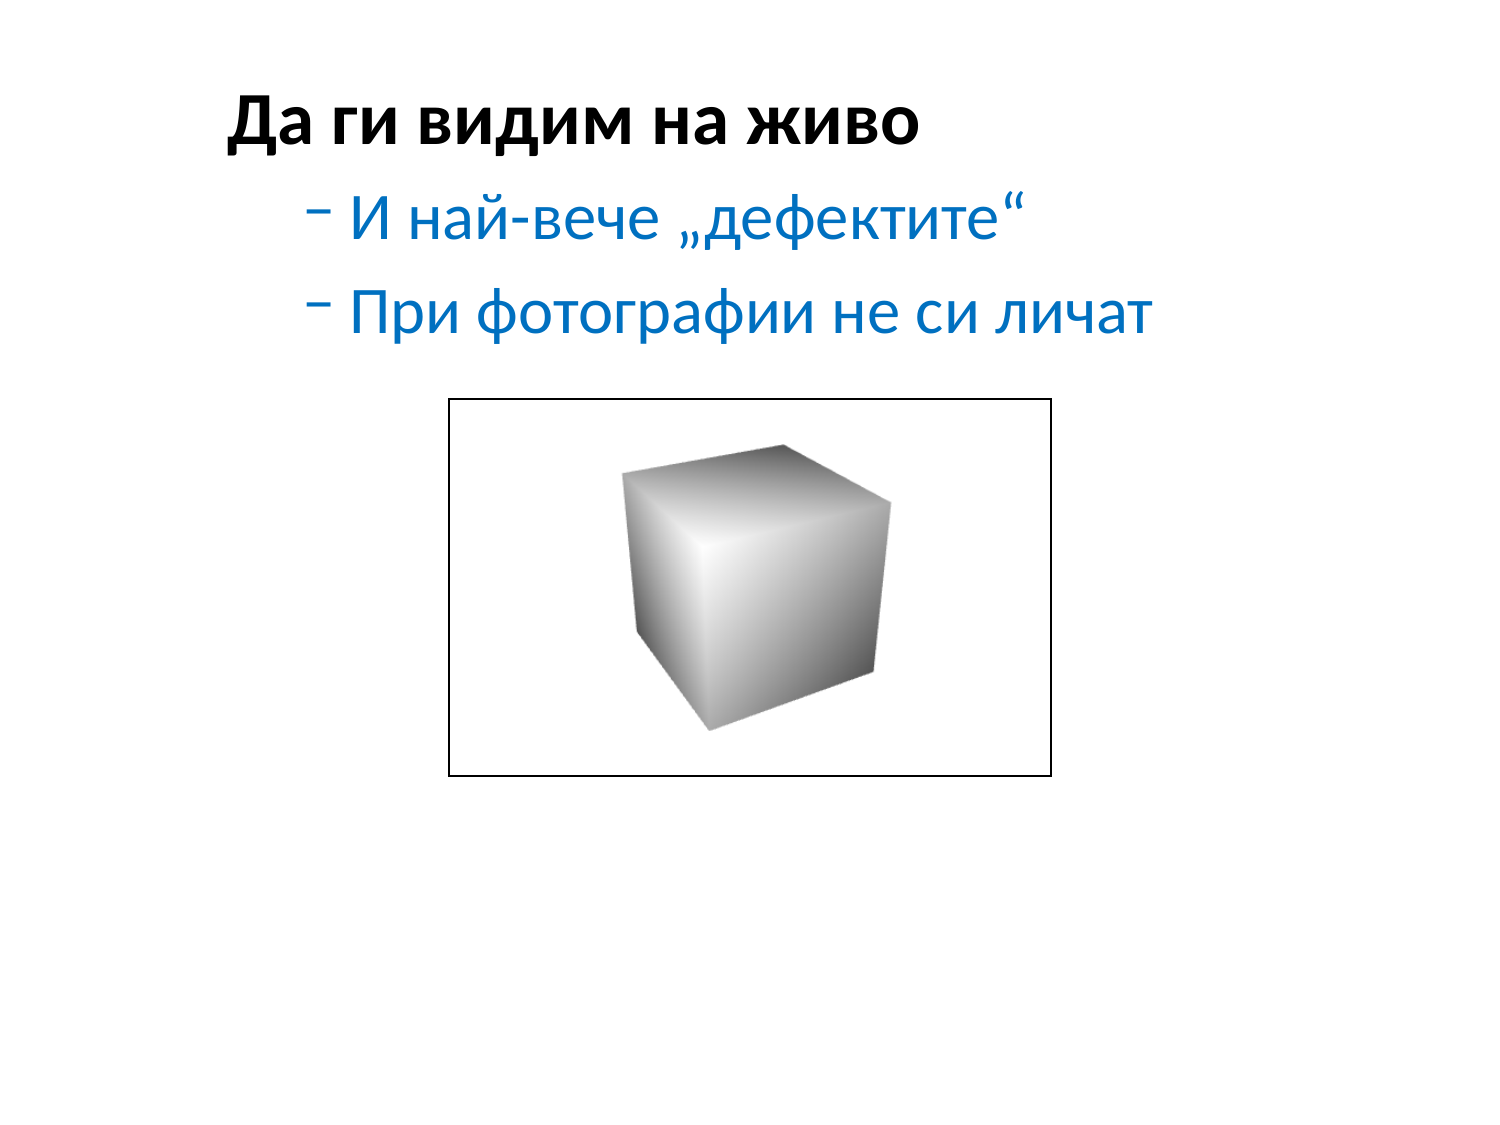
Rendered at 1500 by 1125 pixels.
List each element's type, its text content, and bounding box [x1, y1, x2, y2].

picture [449, 399, 1051, 776]
list Да ги видим на живо И най-вече „дефектите“ При фотографии не си личат [212, 62, 1500, 400]
